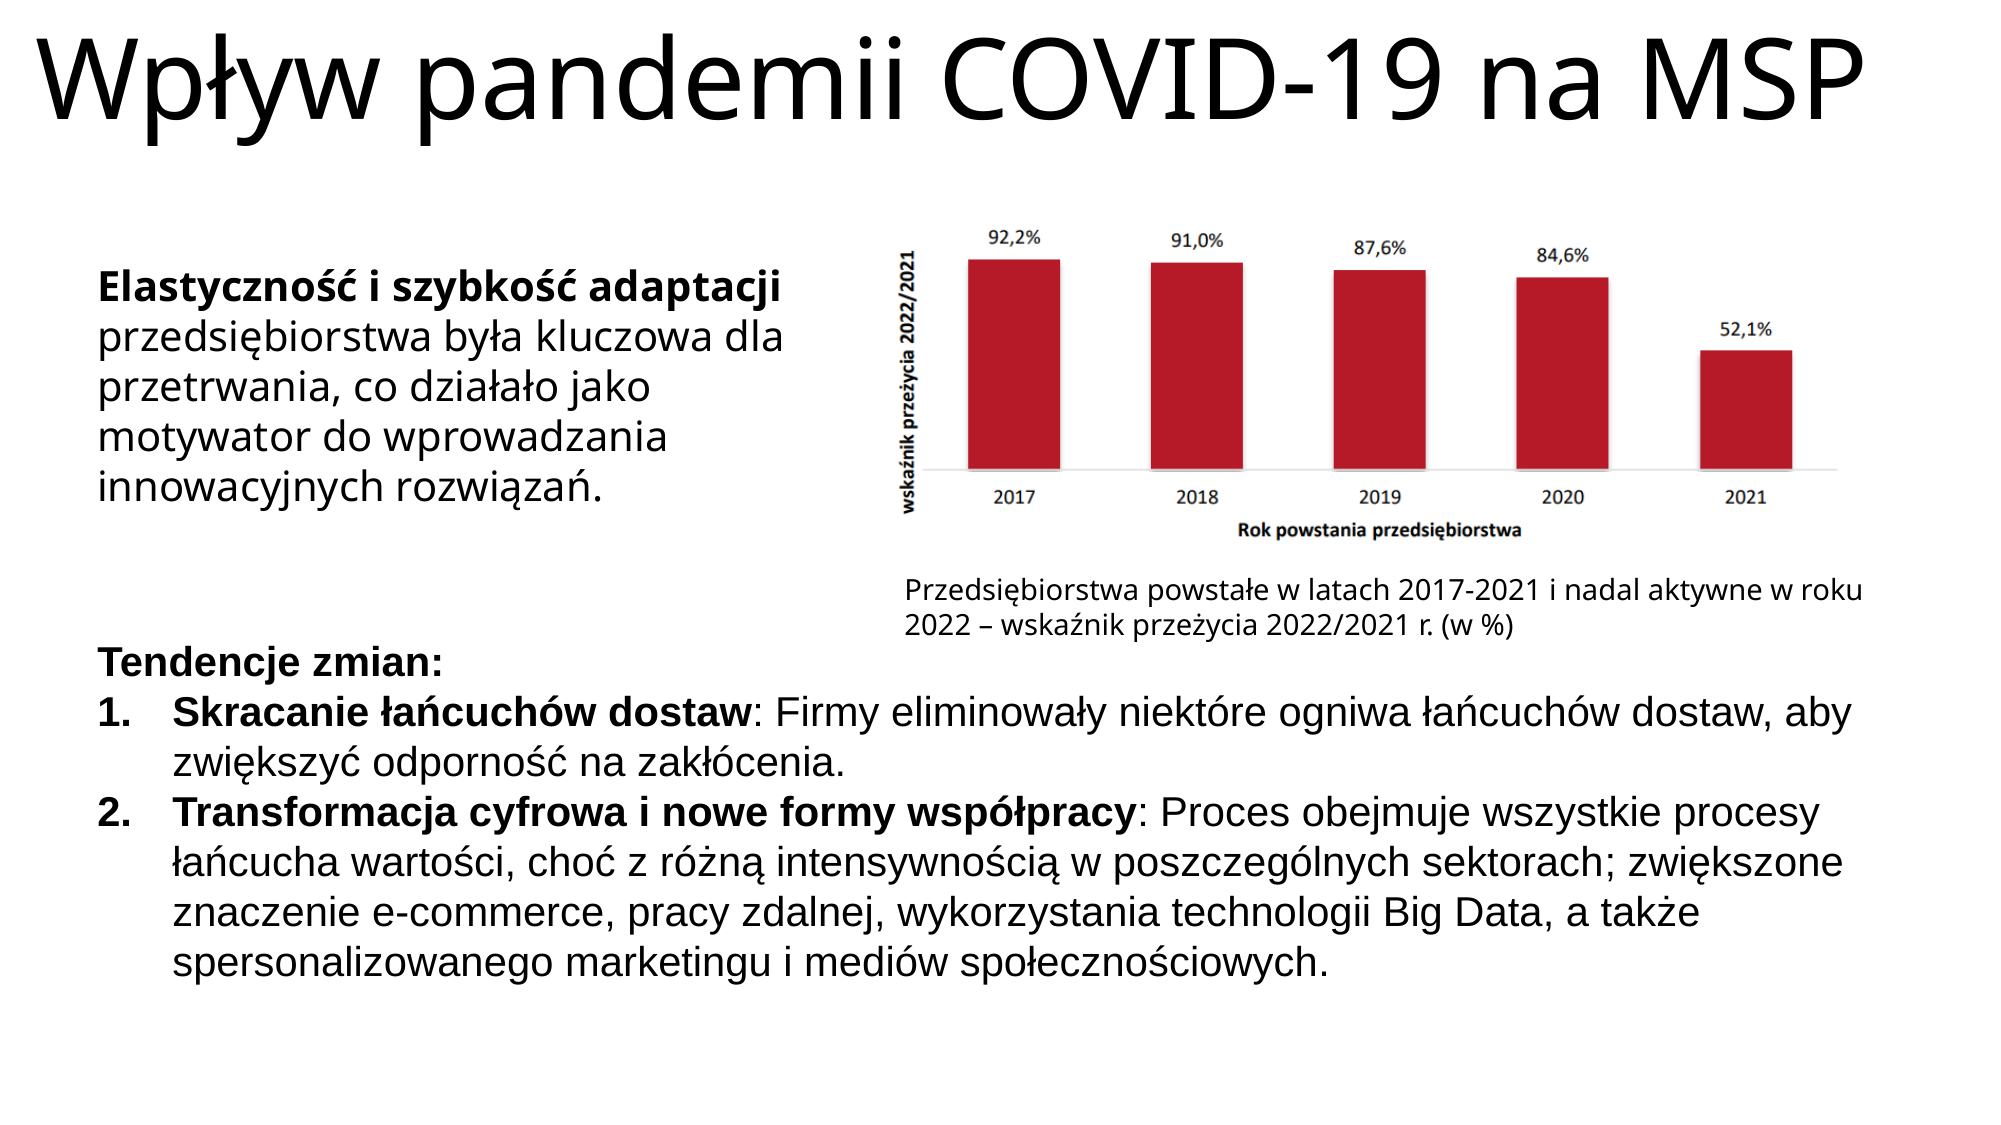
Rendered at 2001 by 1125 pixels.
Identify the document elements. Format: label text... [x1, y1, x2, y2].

title Wpływ pandemii COVID-19 na MSP [0, 0, 1905, 152]
subtitle Tendencje zmian: Skracanie łańcuchów dostaw: Firmy eliminowały niektóre ogniwa łańcuchów dostaw, aby zwiększyć odporność na zakłócenia. Transformacja cyfrowa i nowe formy współpracy: Proces obejmuje wszystkie procesy łańcucha wartości, choć z różną intensywnością w poszczególnych sektorach; zwiększone znaczenie e-commerce, pracy zdalnej, wykorzystania technologii Big Data, a także spersonalizowanego marketingu i mediów społecznościowych. [82, 627, 1881, 1070]
text_box Przedsiębiorstwa powstałe w latach 2017-2021 i nadal aktywne w roku 2022 – wskaźnik przeżycia 2022/2021 r. (w %) [889, 563, 1881, 649]
picture [889, 212, 1844, 549]
text_box Elastyczność i szybkość adaptacji przedsiębiorstwa była kluczowa dla przetrwania, co działało jako motywator do wprowadzania innowacyjnych rozwiązań. [82, 251, 818, 562]
